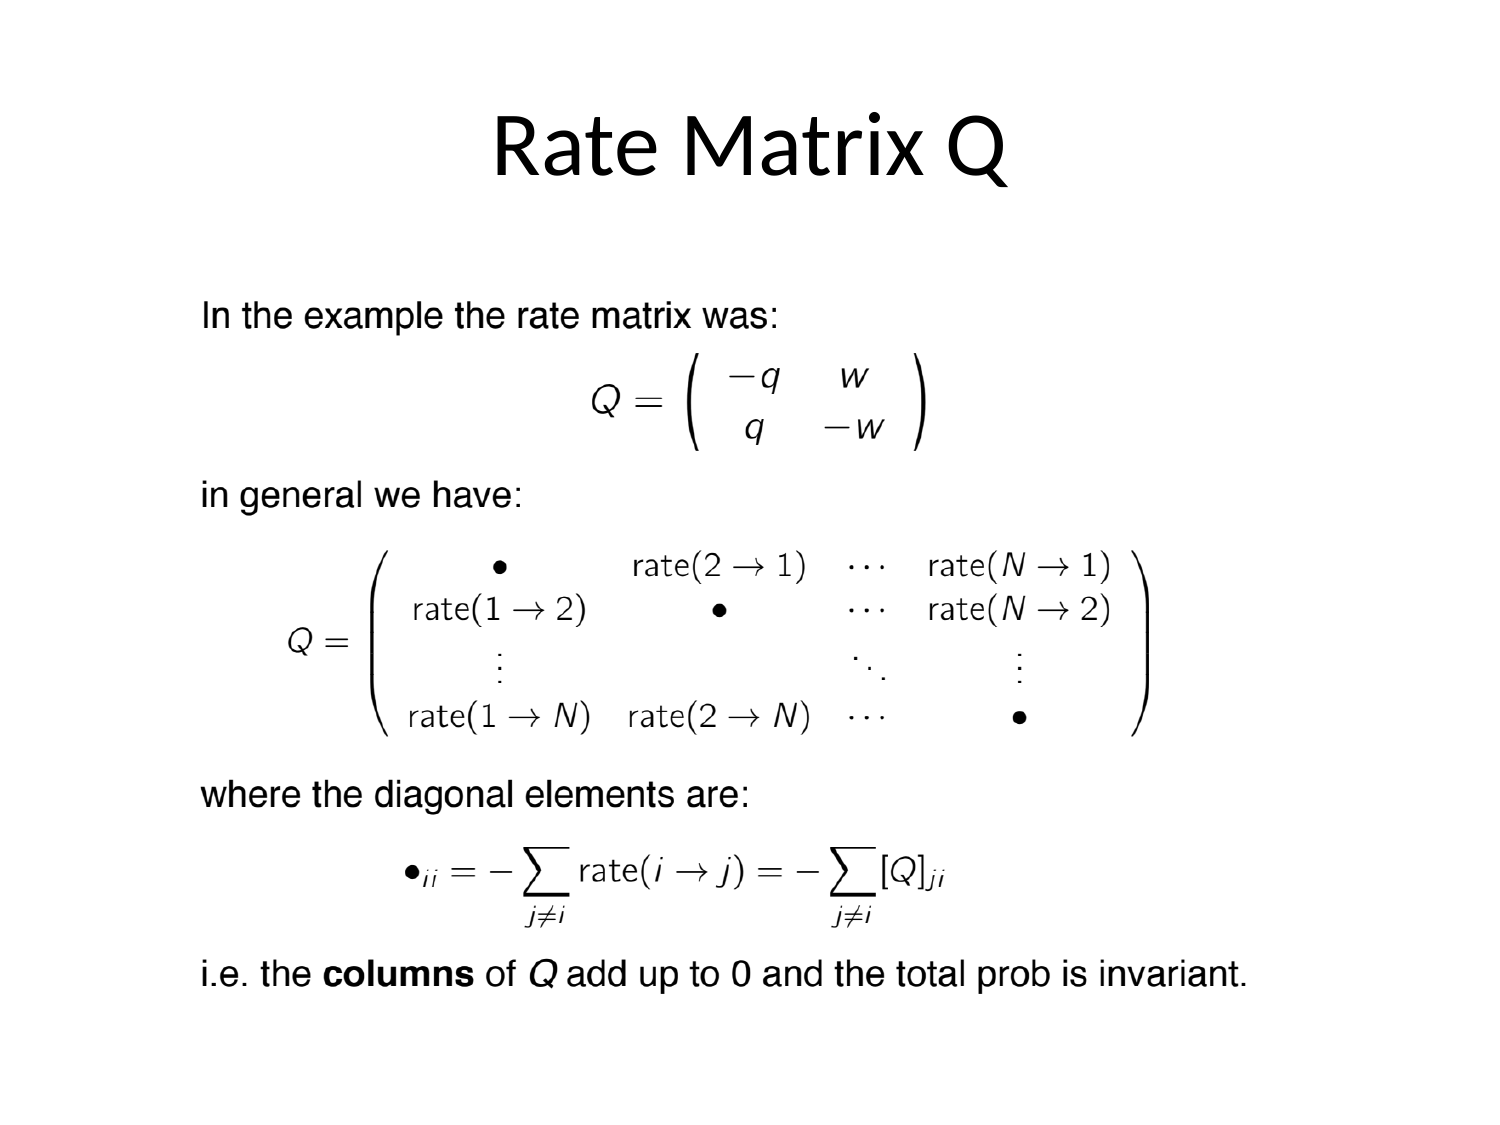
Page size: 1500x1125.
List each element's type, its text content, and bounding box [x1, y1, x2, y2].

title Rate Matrix Q [75, 45, 1425, 233]
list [74, 262, 1426, 1006]
